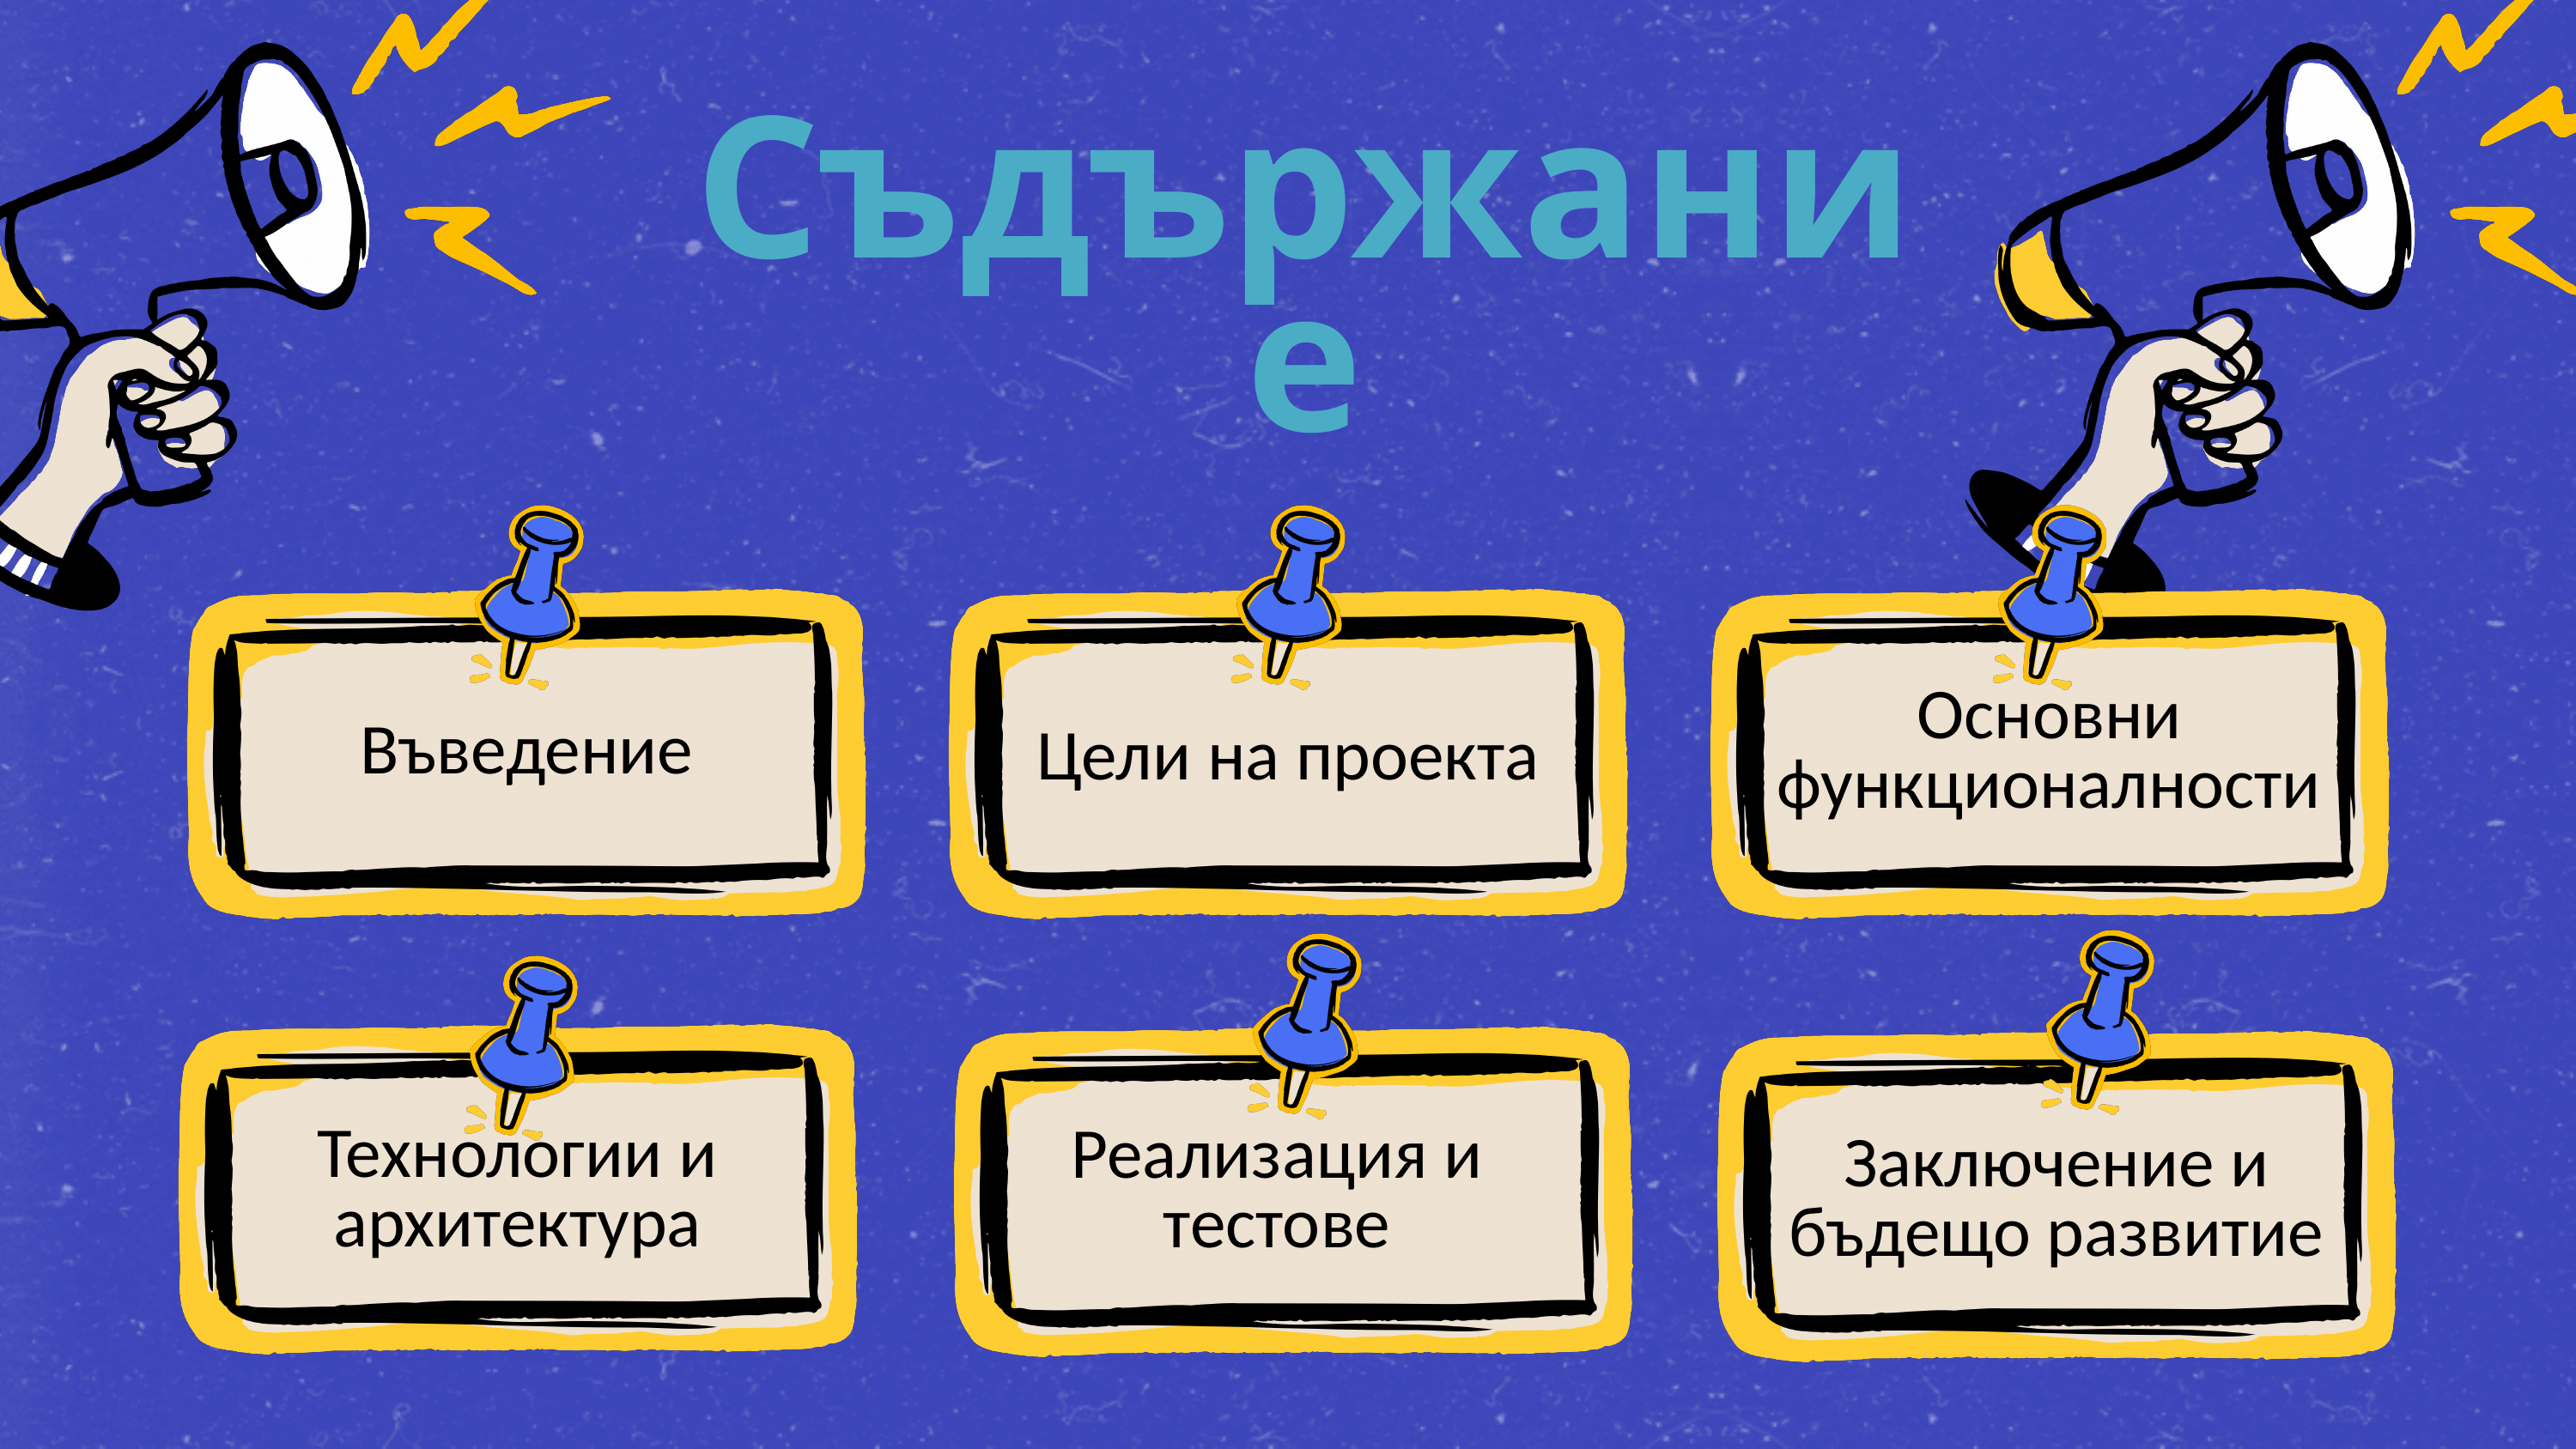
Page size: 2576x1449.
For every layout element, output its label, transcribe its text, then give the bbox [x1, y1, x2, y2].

text_box Въведение [230, 718, 823, 789]
text_box [1708, 587, 2391, 920]
text_box [176, 1022, 860, 1355]
text_box Основни функционалности [1749, 682, 2349, 823]
text_box [1715, 1030, 2398, 1363]
text_box Съдържание [672, 124, 1936, 471]
text_box [1992, 505, 2107, 682]
text_box [946, 587, 1630, 920]
text_box [0, 0, 611, 613]
text_box [0, 0, 2576, 1449]
text_box [2040, 930, 2155, 1115]
text_box Цели на проекта [992, 724, 1584, 795]
text_box [951, 1025, 1635, 1358]
text_box [464, 955, 578, 1141]
text_box [1247, 933, 1362, 1119]
text_box [185, 587, 869, 920]
text_box [469, 505, 584, 690]
text_box Заключение и бъдещо развитие [1760, 1131, 2353, 1271]
text_box [1230, 505, 1346, 690]
text_box Технологии и архитектура [302, 1121, 733, 1261]
text_box Реализация и тестове [1061, 1122, 1492, 1263]
text_box [1965, 0, 2576, 613]
